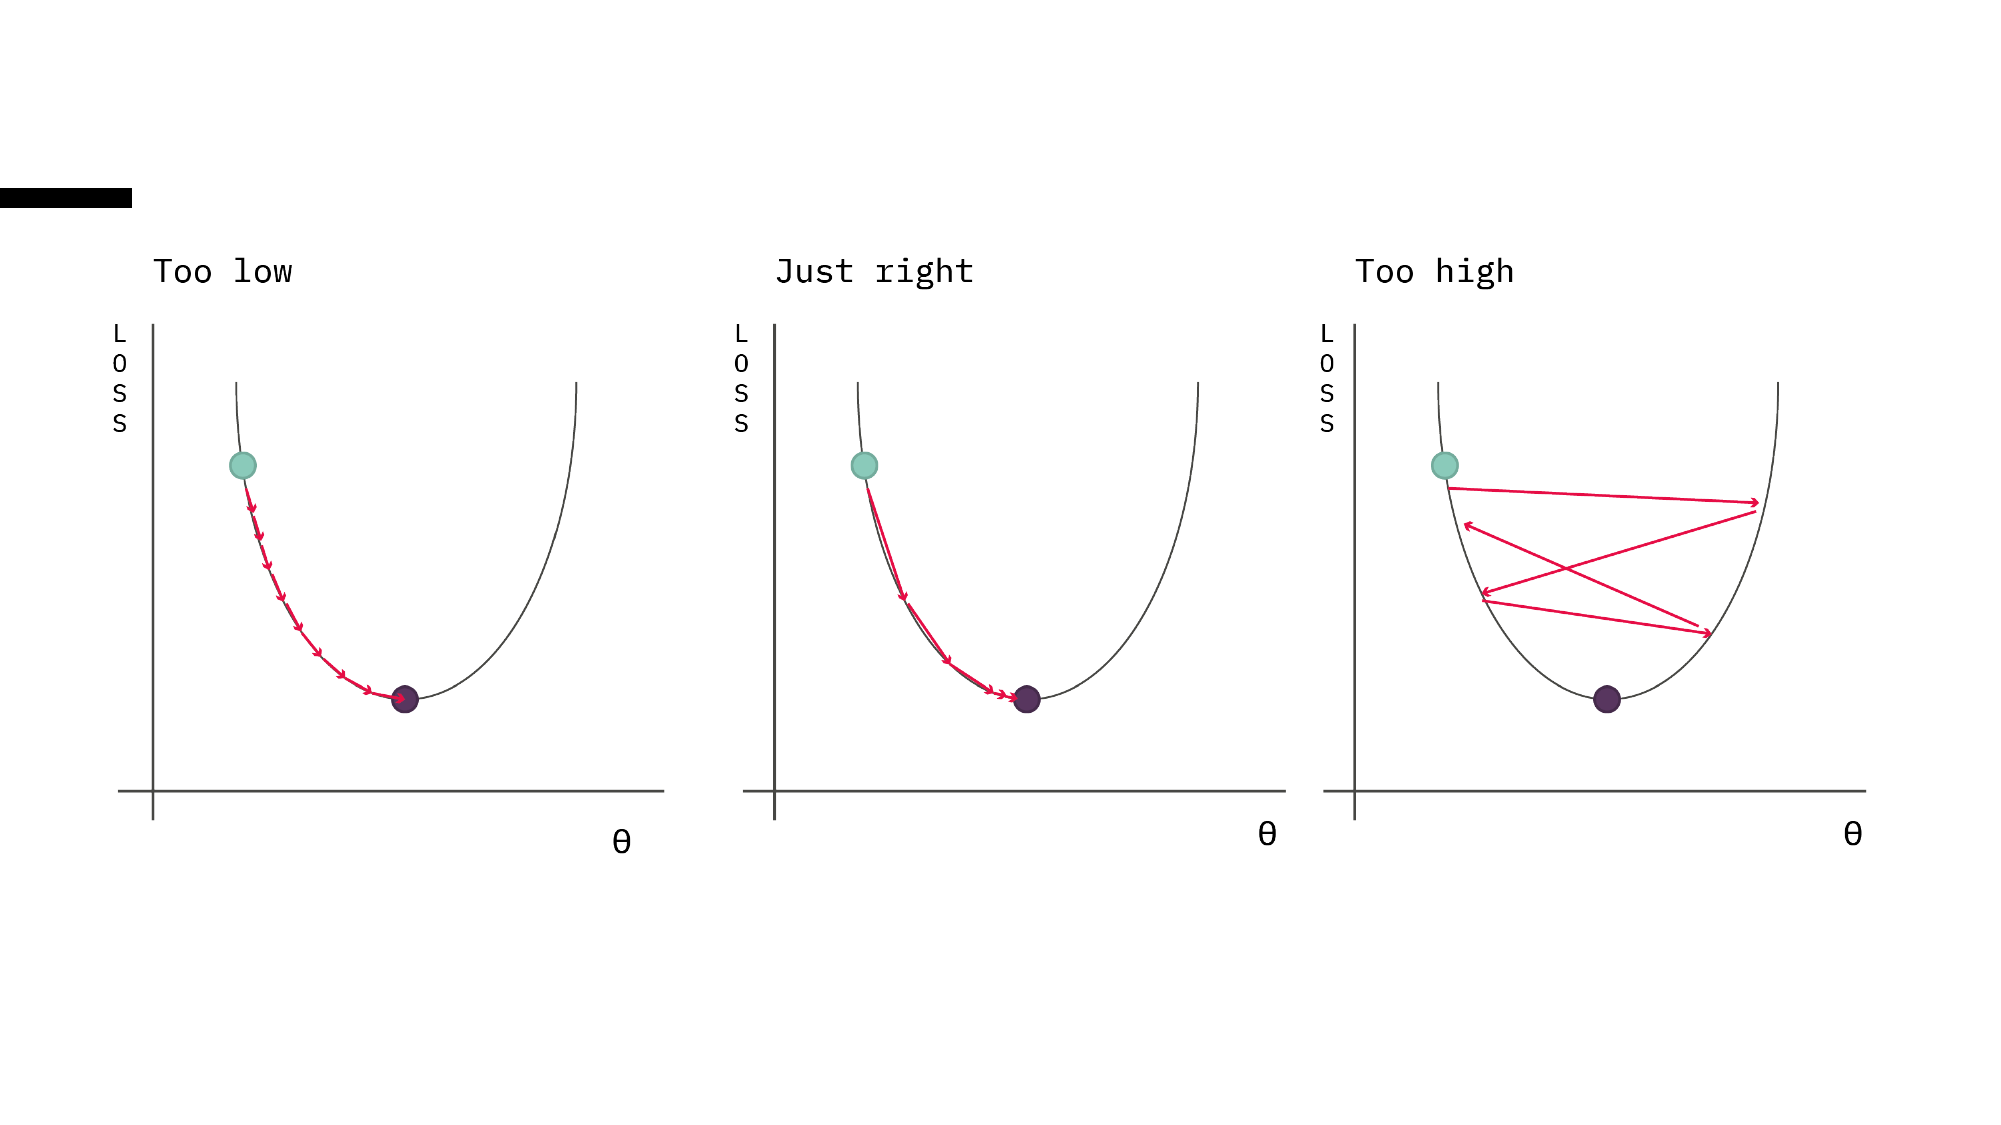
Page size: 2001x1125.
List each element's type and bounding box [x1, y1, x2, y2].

picture [111, 253, 1889, 902]
